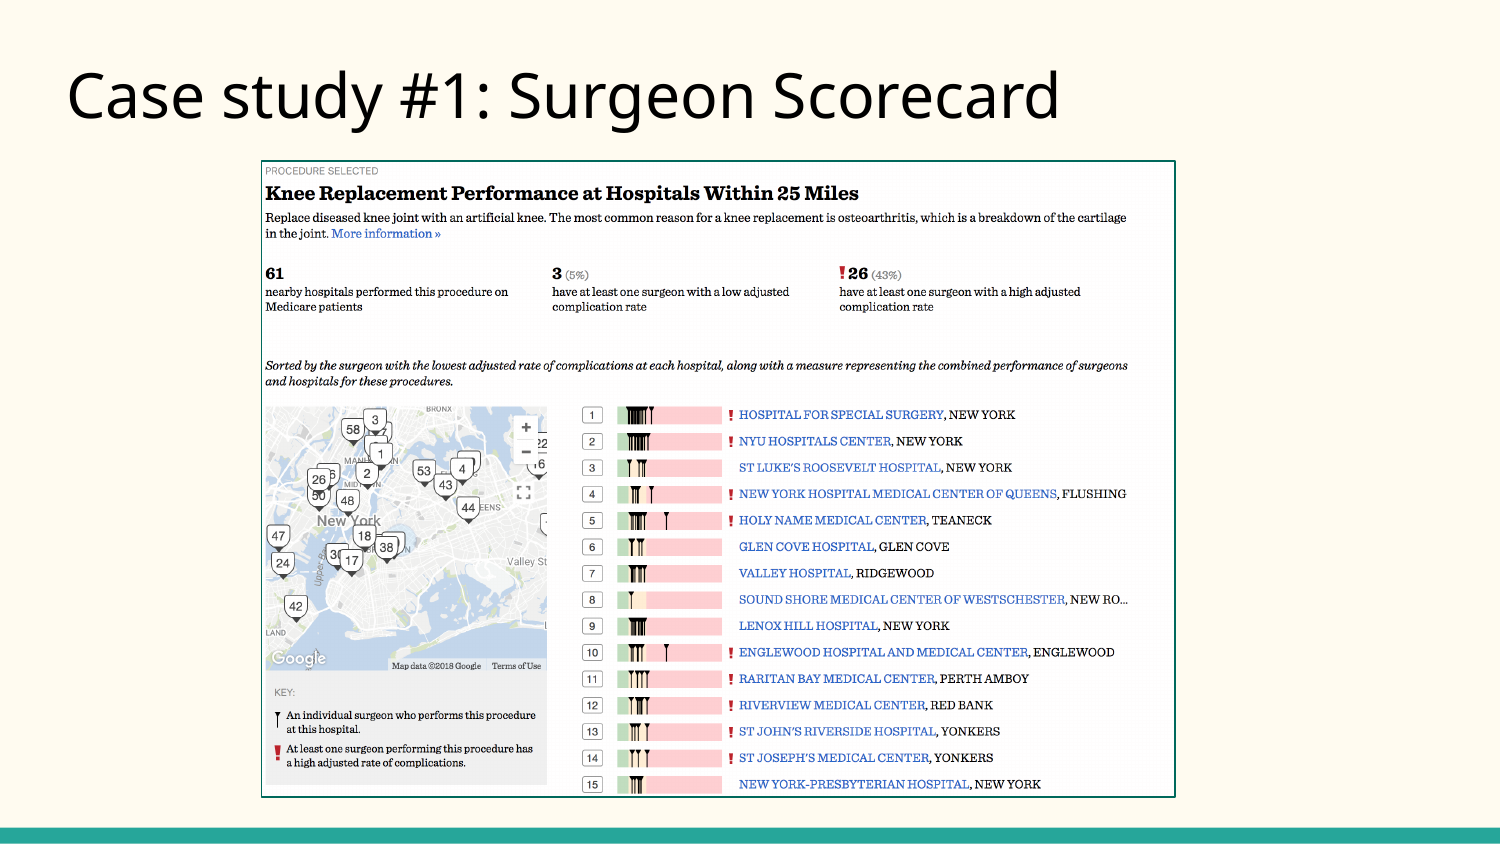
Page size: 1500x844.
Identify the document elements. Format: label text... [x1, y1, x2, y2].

picture [262, 161, 1175, 797]
title Case study #1: Surgeon Scorecard [51, 40, 1449, 142]
